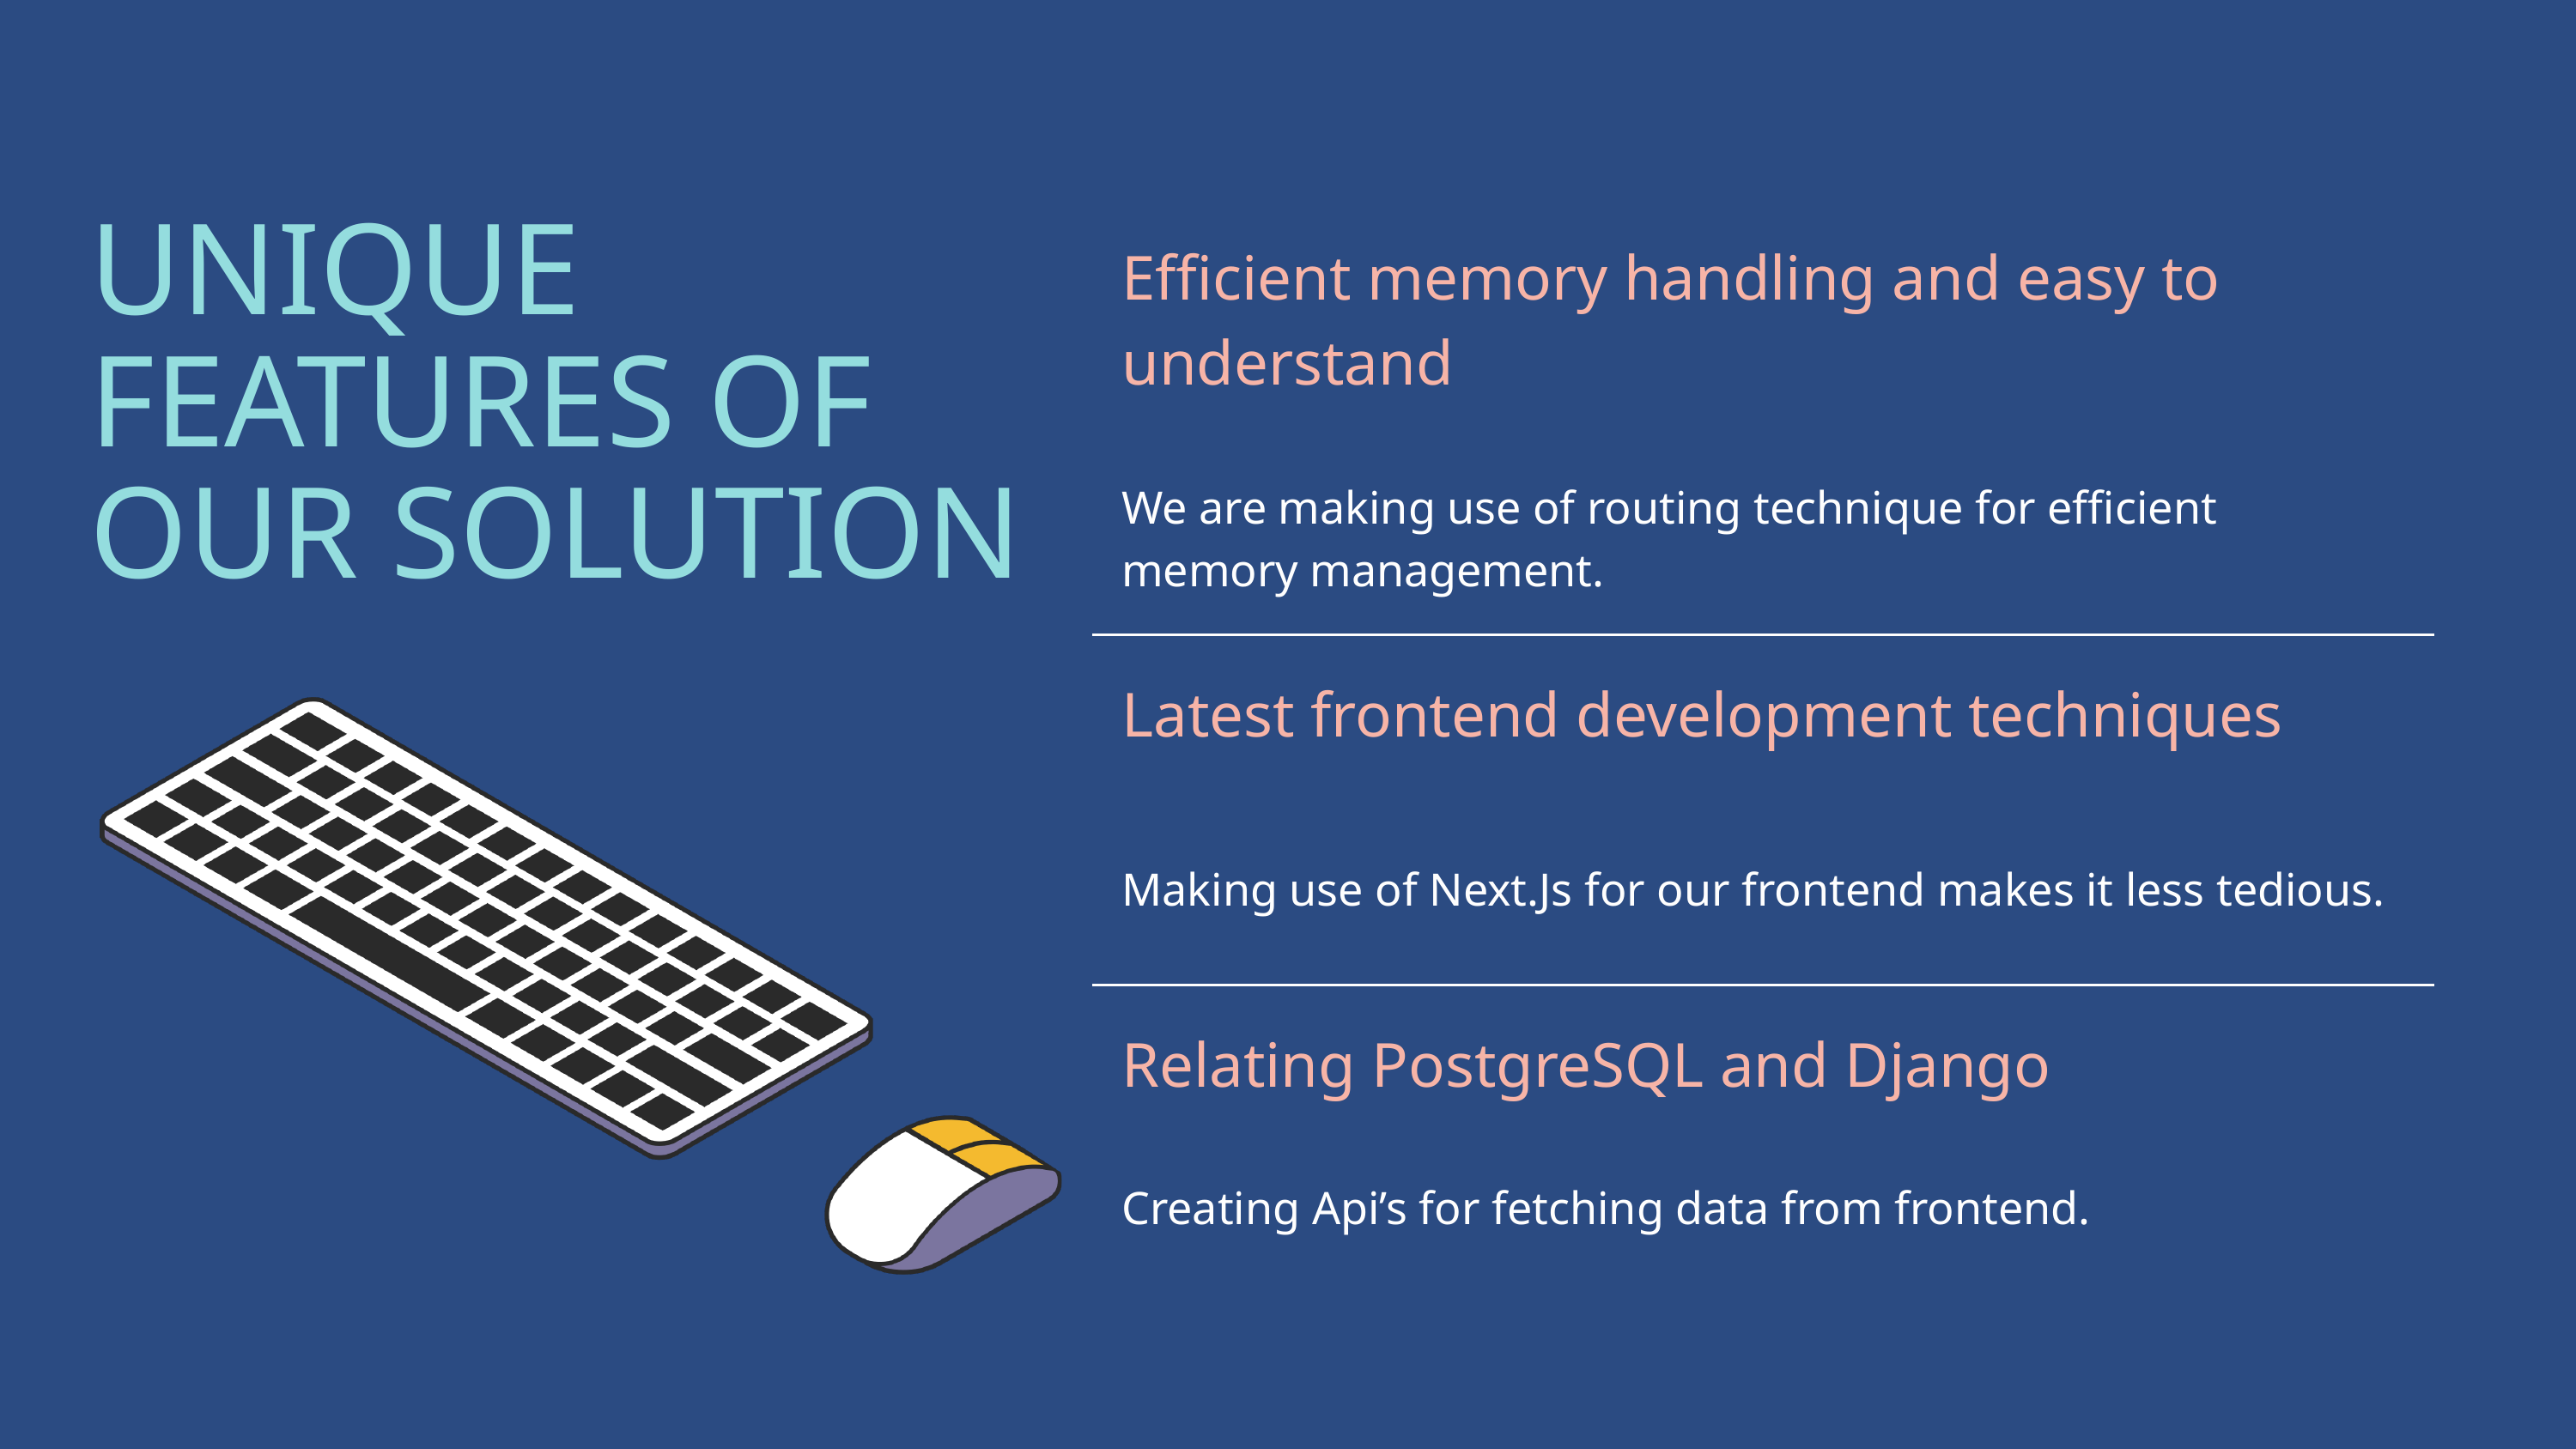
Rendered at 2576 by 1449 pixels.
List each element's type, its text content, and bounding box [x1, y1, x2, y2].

table_cell Making use of Next.Js for our frontend makes it less tedious. [1098, 792, 2428, 984]
table_cell Relating PostgreSQL and Django [1098, 986, 2428, 1137]
table_header Efficient memory handling and easy to understand [1098, 199, 2428, 436]
table_cell We are making use of routing technique for efficient memory management. [1098, 442, 2428, 634]
text_box [100, 730, 1062, 1276]
table_cell Latest frontend development techniques [1098, 636, 2428, 787]
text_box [89, 196, 1062, 724]
table_cell Creating Api’s for fetching data from frontend. [1098, 1143, 2428, 1270]
